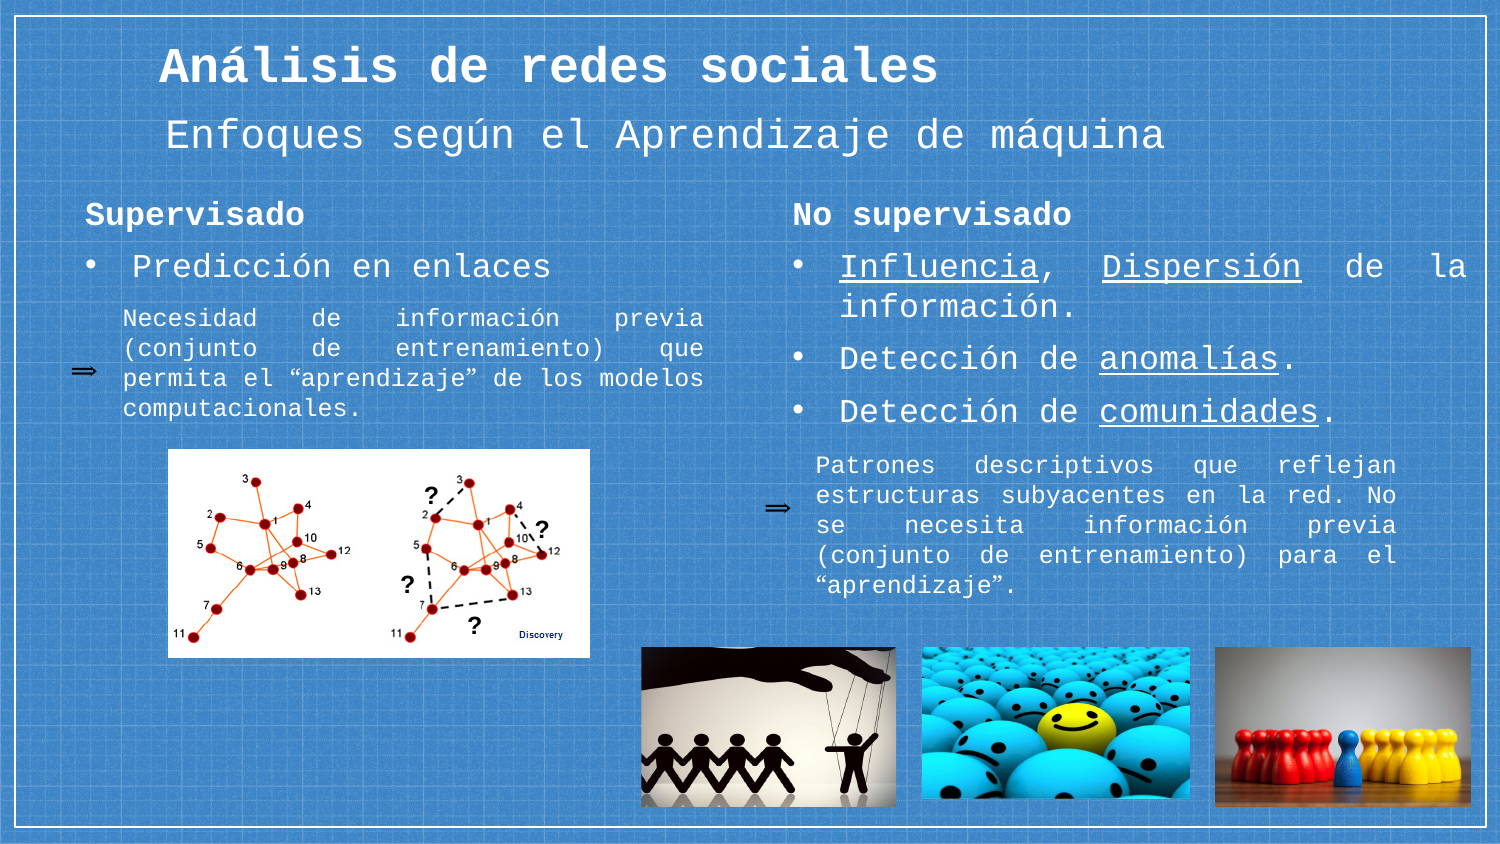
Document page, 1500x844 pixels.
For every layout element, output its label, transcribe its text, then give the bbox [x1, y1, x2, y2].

text_box Enfoques según el Aprendizaje de máquina [150, 91, 1233, 221]
list No supervisado Influencia, Dispersión de la información. Detección de anomalías. Detección de comunidades. [777, 176, 1483, 473]
text_box Análisis de redes sociales [144, 17, 1420, 208]
picture [0, 0, 1500, 844]
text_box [168, 449, 590, 658]
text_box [641, 646, 1471, 807]
text_box Necesidad de información previa (conjunto de entrenamiento) que permita el “aprendizaje” de los modelos computacionales. [107, 286, 720, 658]
list Supervisado Predicción en enlaces [70, 176, 726, 533]
text_box Patrones descriptivos que reflejan estructuras subyacentes en la red. No se necesita información previa (conjunto de entrenamiento) para el “aprendizaje”. [800, 434, 1413, 631]
